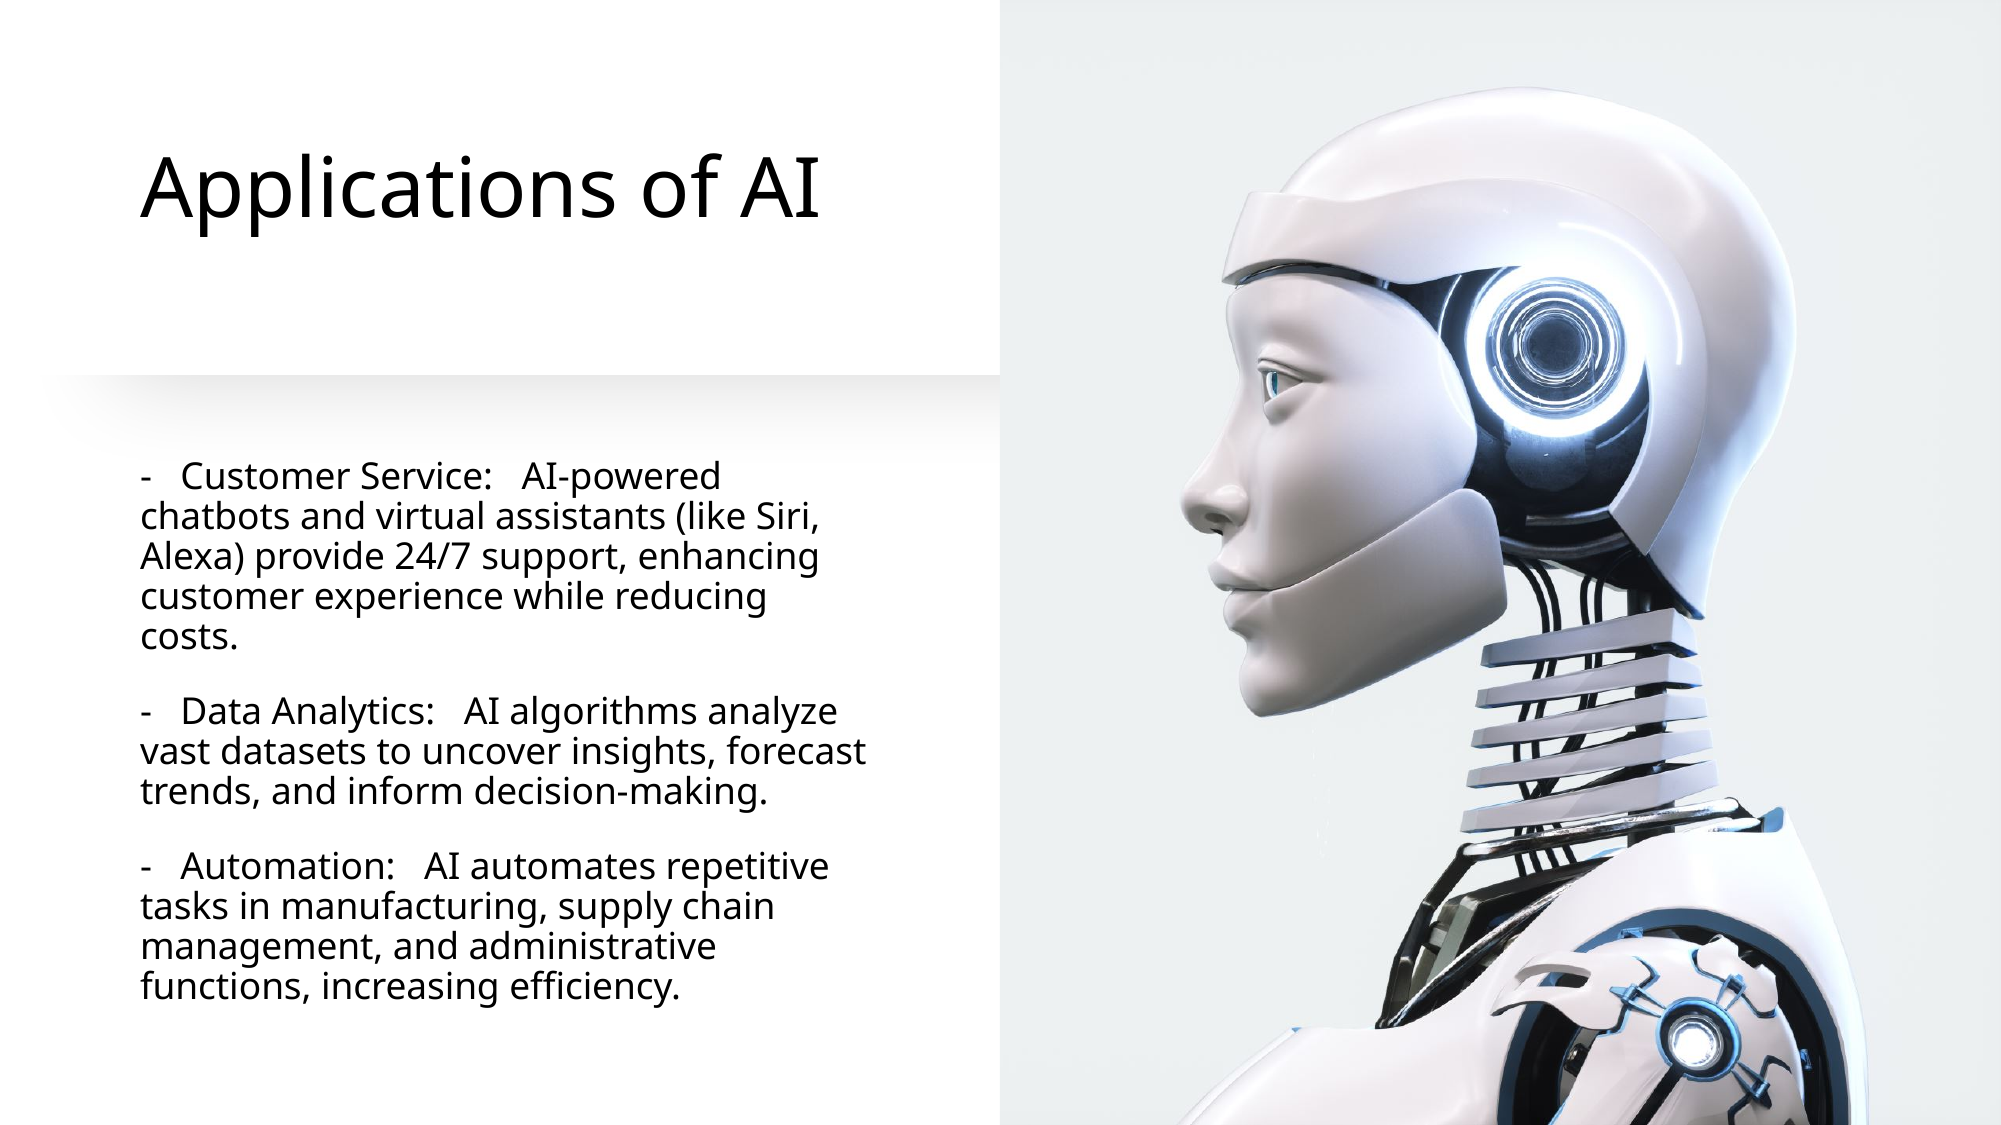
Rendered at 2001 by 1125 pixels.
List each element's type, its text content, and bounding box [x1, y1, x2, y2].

text_box [0, 376, 999, 1125]
text_box [0, 0, 999, 376]
list - Customer Service: AI-powered chatbots and virtual assistants (like Siri, Alexa) provide 24/7 support, enhancing customer experience while reducing costs. - Data Analytics: AI algorithms analyze vast datasets to uncover insights, forecast trends, and inform decision-making. - Automation: AI automates repetitive tasks in manufacturing, supply chain management, and administrative functions, increasing efficiency. [124, 450, 888, 1043]
picture [999, 0, 2001, 1125]
title Applications of AI [124, 57, 888, 324]
